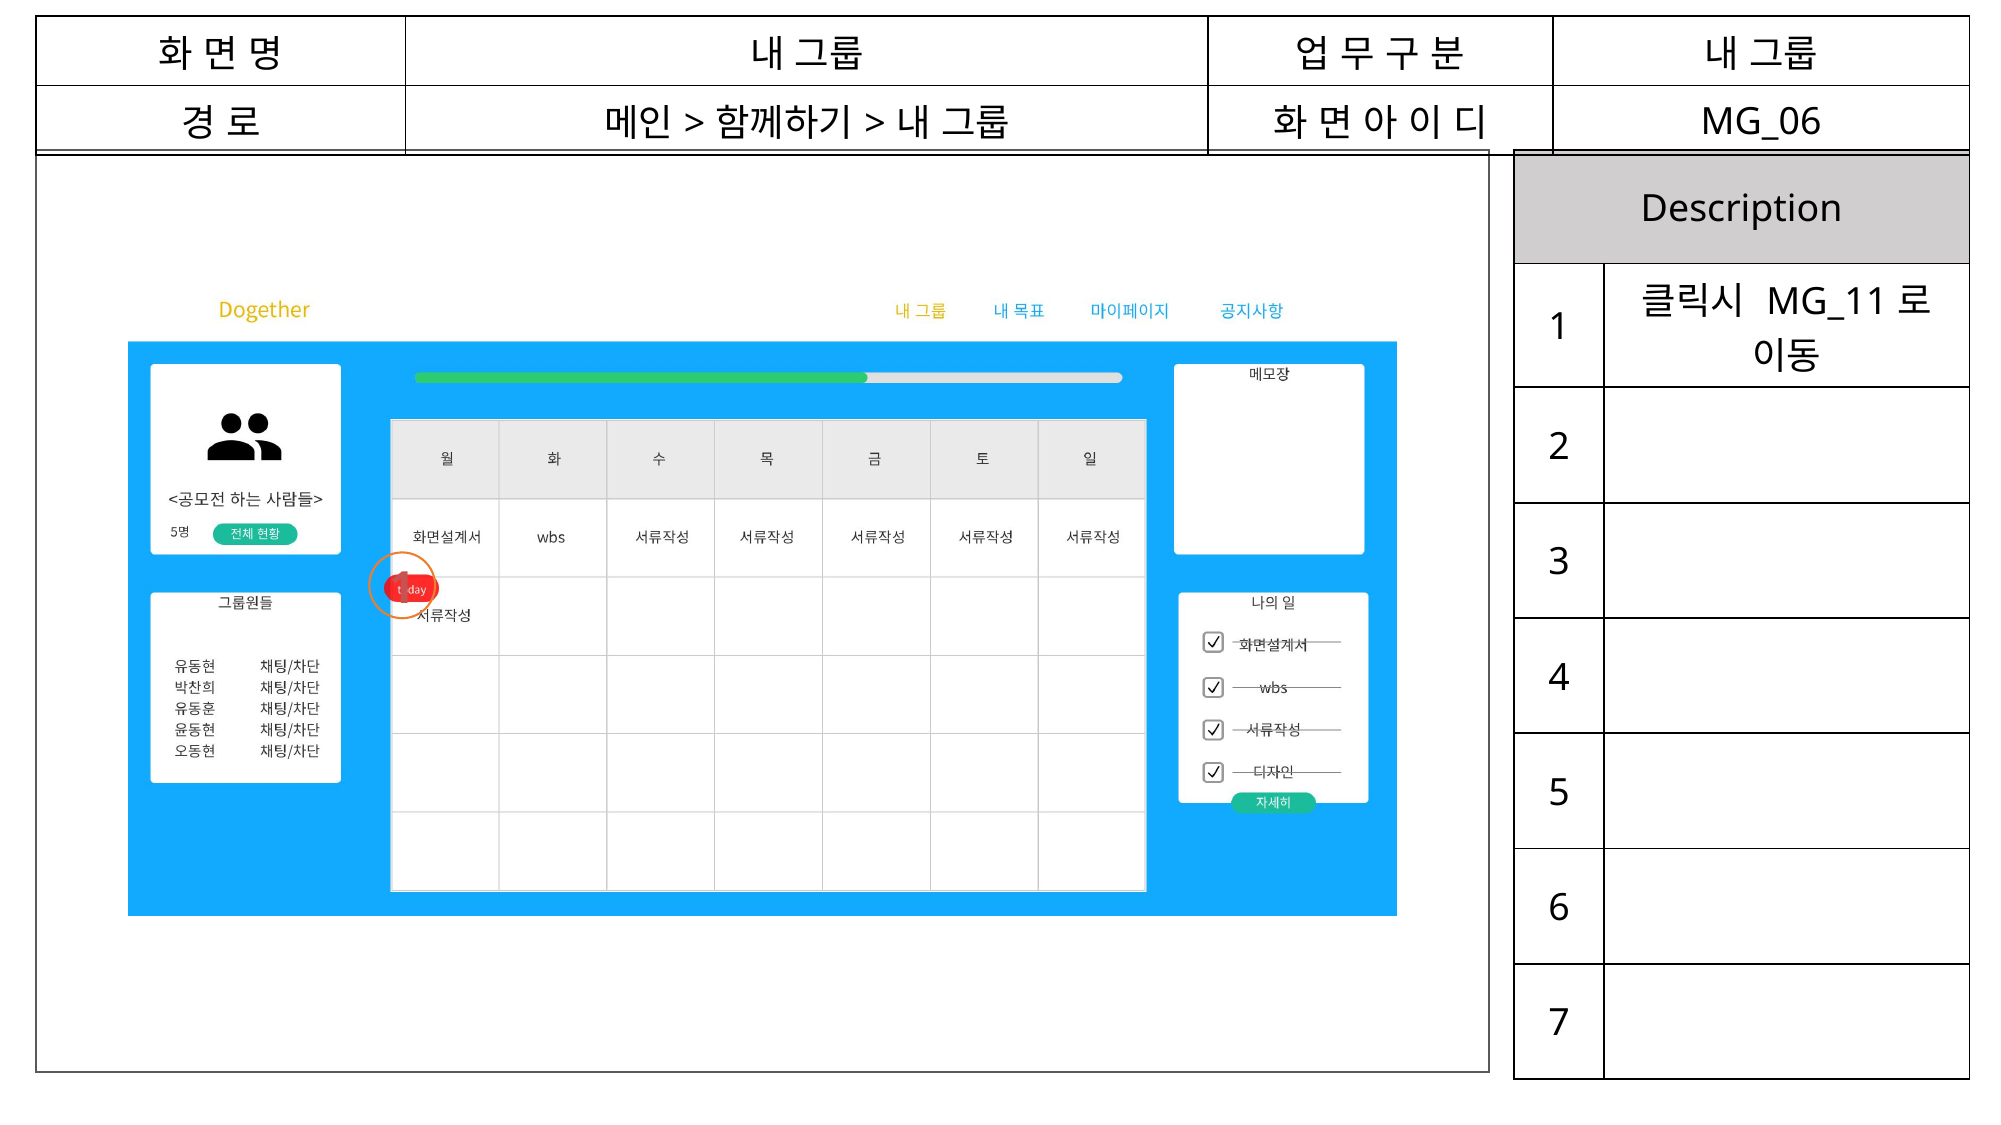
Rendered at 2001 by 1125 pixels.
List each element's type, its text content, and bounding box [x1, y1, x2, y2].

table_cell 화 면 아 이 디 [1209, 86, 1552, 154]
table_cell 5 [1515, 734, 1603, 848]
text_box [35, 156, 1490, 1073]
table_cell [1605, 849, 1969, 963]
picture [128, 281, 1397, 341]
table_header 내 그룹 [406, 17, 1207, 85]
table_header Description [1515, 156, 1969, 263]
table_cell 3 [1515, 504, 1603, 617]
table_cell 클릭시 MG_11로 이동 [1605, 264, 1969, 386]
table_cell MG_06 [1554, 86, 1969, 154]
table_cell 7 [1515, 965, 1603, 1078]
picture [128, 349, 1397, 916]
table_cell [1605, 619, 1969, 732]
table_cell [1605, 504, 1969, 617]
table_cell 메인>함께하기>내 그룹 [406, 86, 1207, 154]
table_cell [1605, 965, 1969, 1078]
table_cell 1 [1515, 264, 1603, 386]
table_cell [1605, 734, 1969, 848]
table_header 내 그룹 [1554, 17, 1969, 85]
table_cell [1605, 388, 1969, 502]
table_cell 2 [1515, 388, 1603, 502]
table_cell 경 로 [37, 86, 405, 154]
table_header 업 무 구 분 [1209, 17, 1552, 85]
table_header 화 면 명 [37, 17, 405, 85]
table_cell 6 [1515, 849, 1603, 963]
table_cell 4 [1515, 619, 1603, 732]
